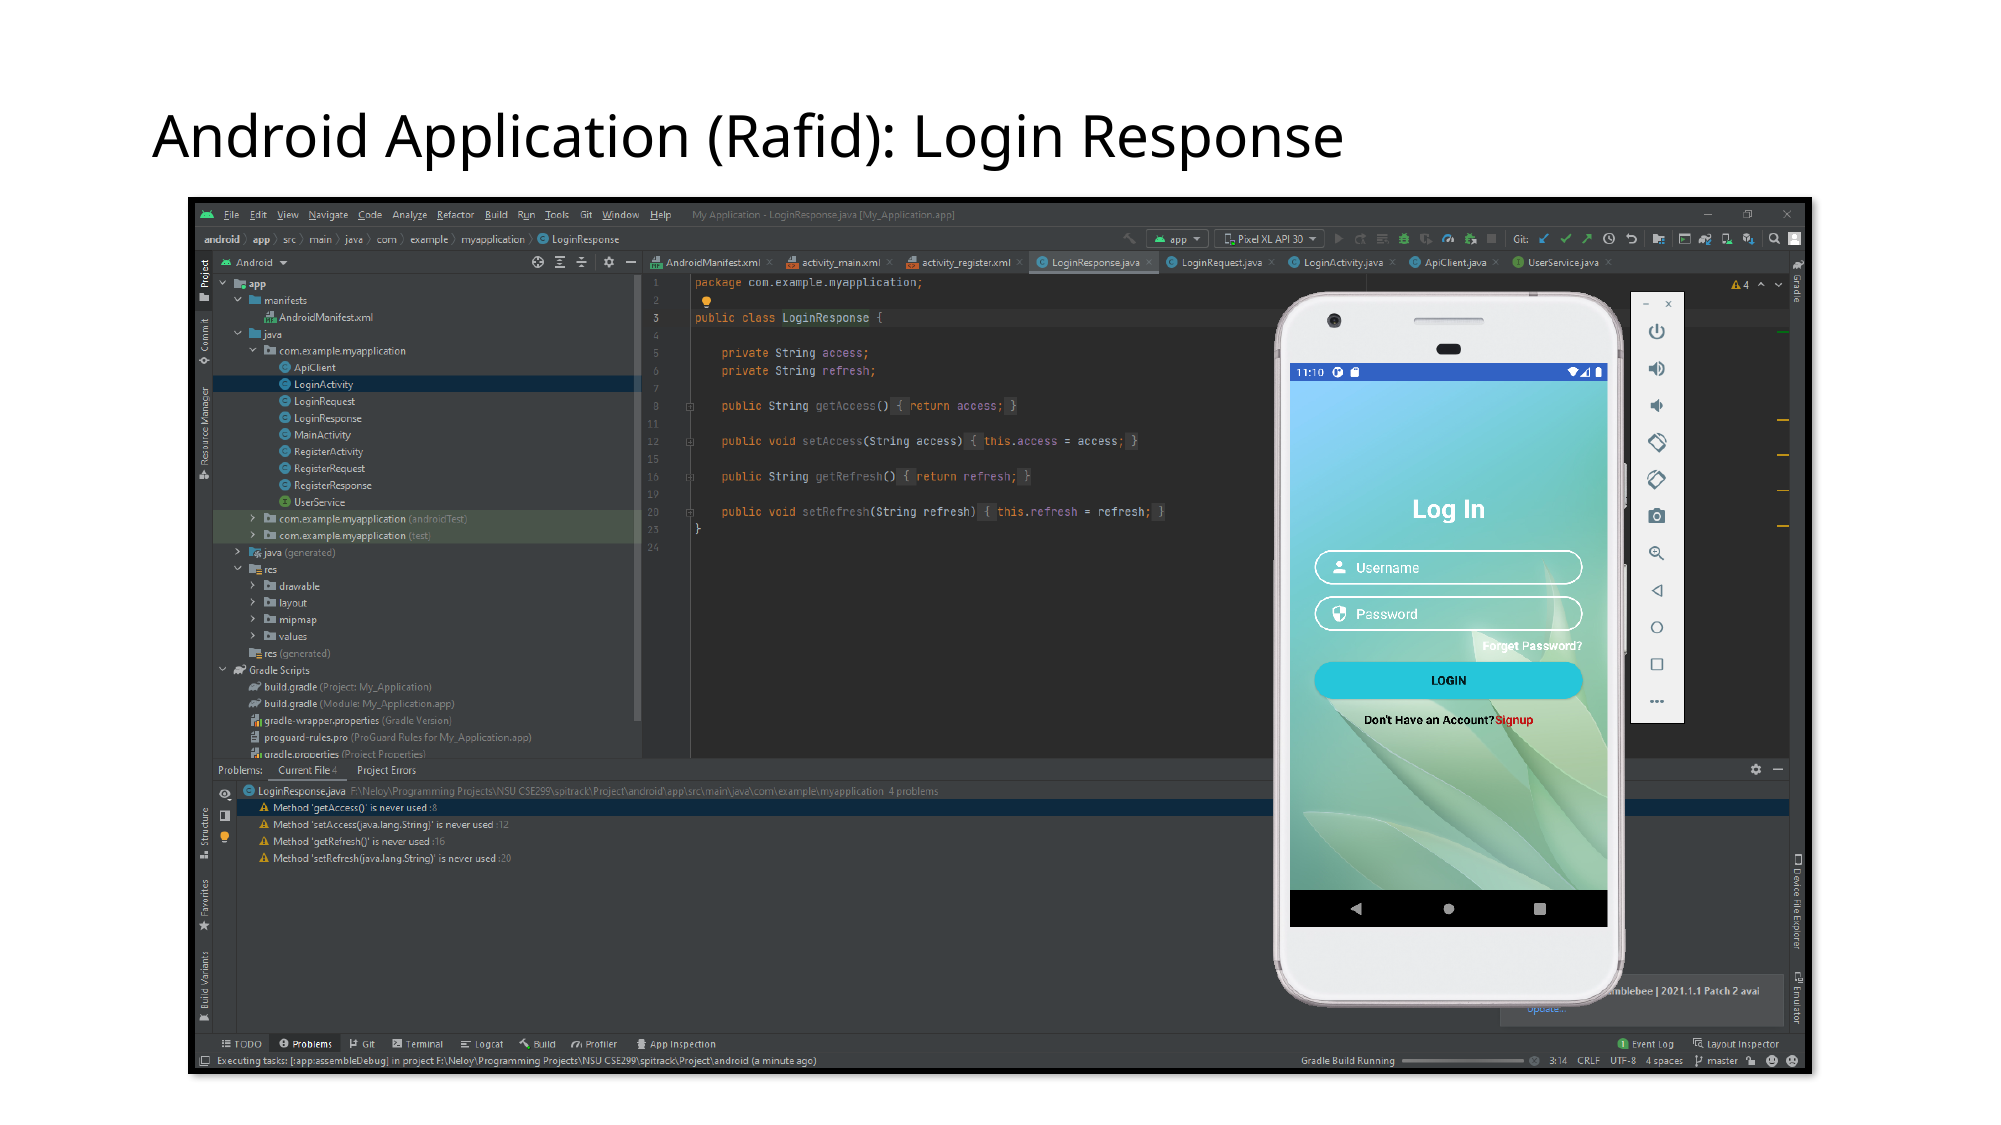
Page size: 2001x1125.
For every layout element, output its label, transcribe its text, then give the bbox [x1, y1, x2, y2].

text_box Android Application (Rafid): Login Response [137, 99, 1863, 203]
picture [194, 202, 1806, 1068]
